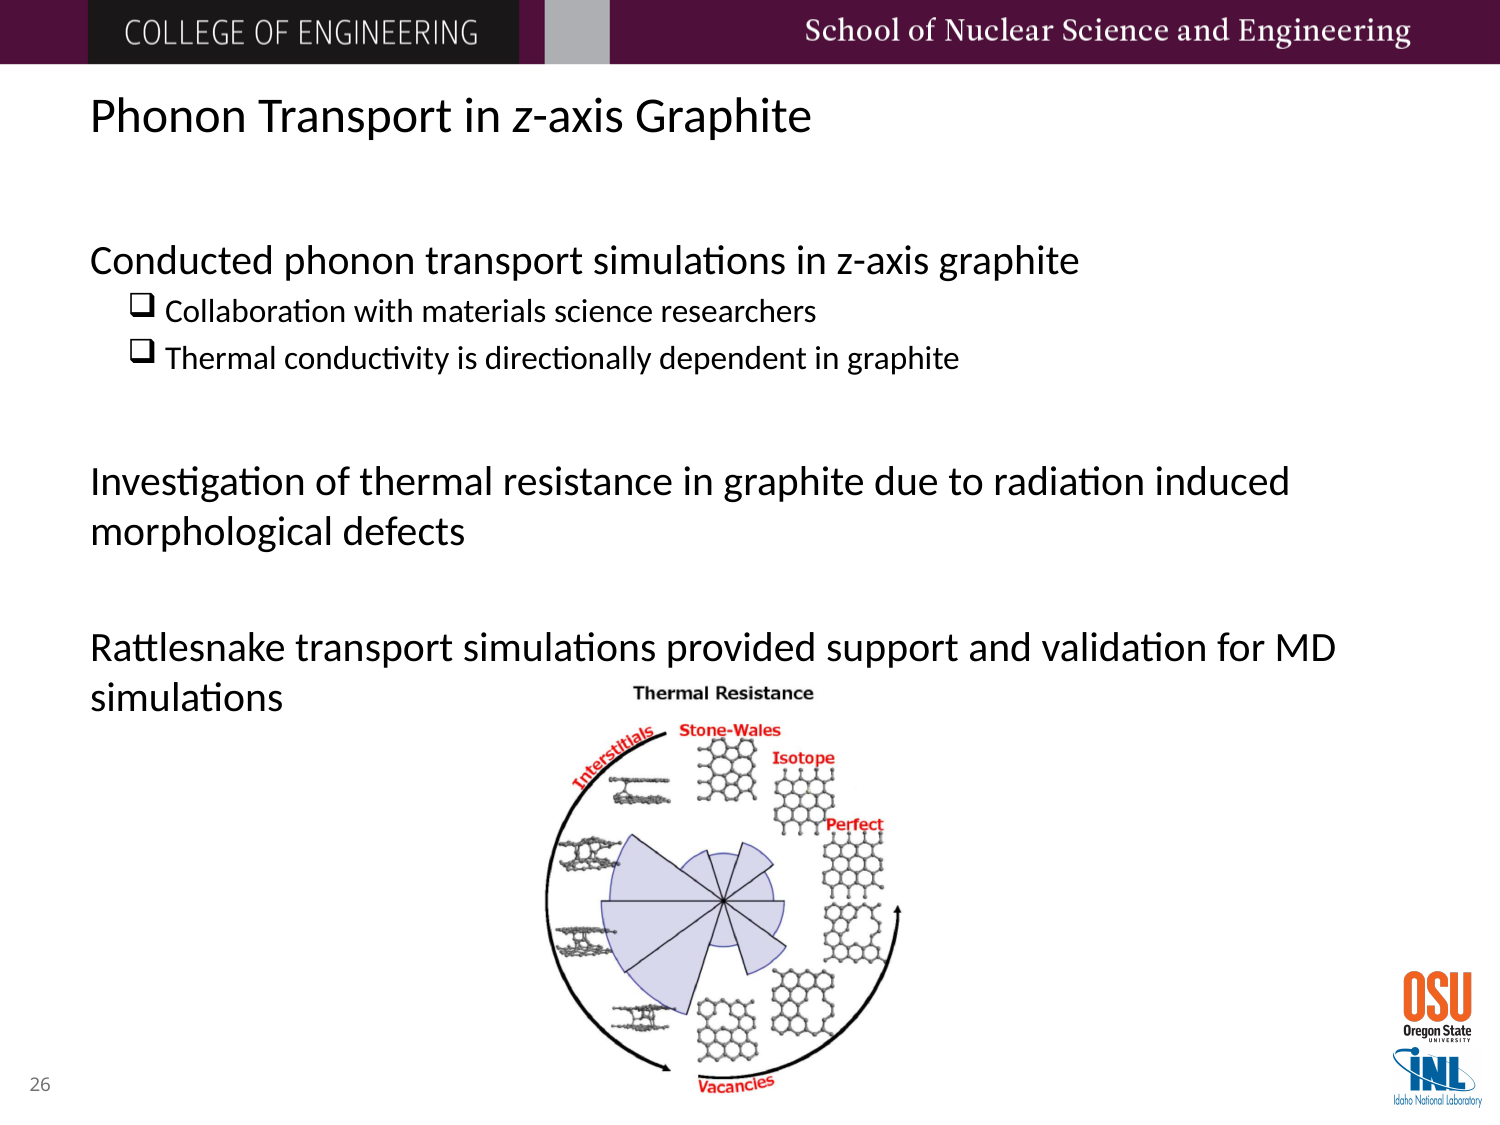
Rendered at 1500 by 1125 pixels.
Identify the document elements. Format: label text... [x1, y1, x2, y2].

title Phonon Transport in z-axis Graphite [75, 75, 1425, 188]
picture [1393, 1047, 1482, 1108]
list Conducted phonon transport simulations in z-axis graphite Collaboration with materials science researchers Thermal conductivity is directionally dependent in graphite Investigation of thermal resistance in graphite due to radiation induced morphological defects Rattlesnake transport simulations provided support and validation for MD simulations [75, 224, 1425, 938]
slide_number 25 [14, 1073, 75, 1104]
picture [0, 0, 1500, 65]
picture [496, 675, 948, 1125]
